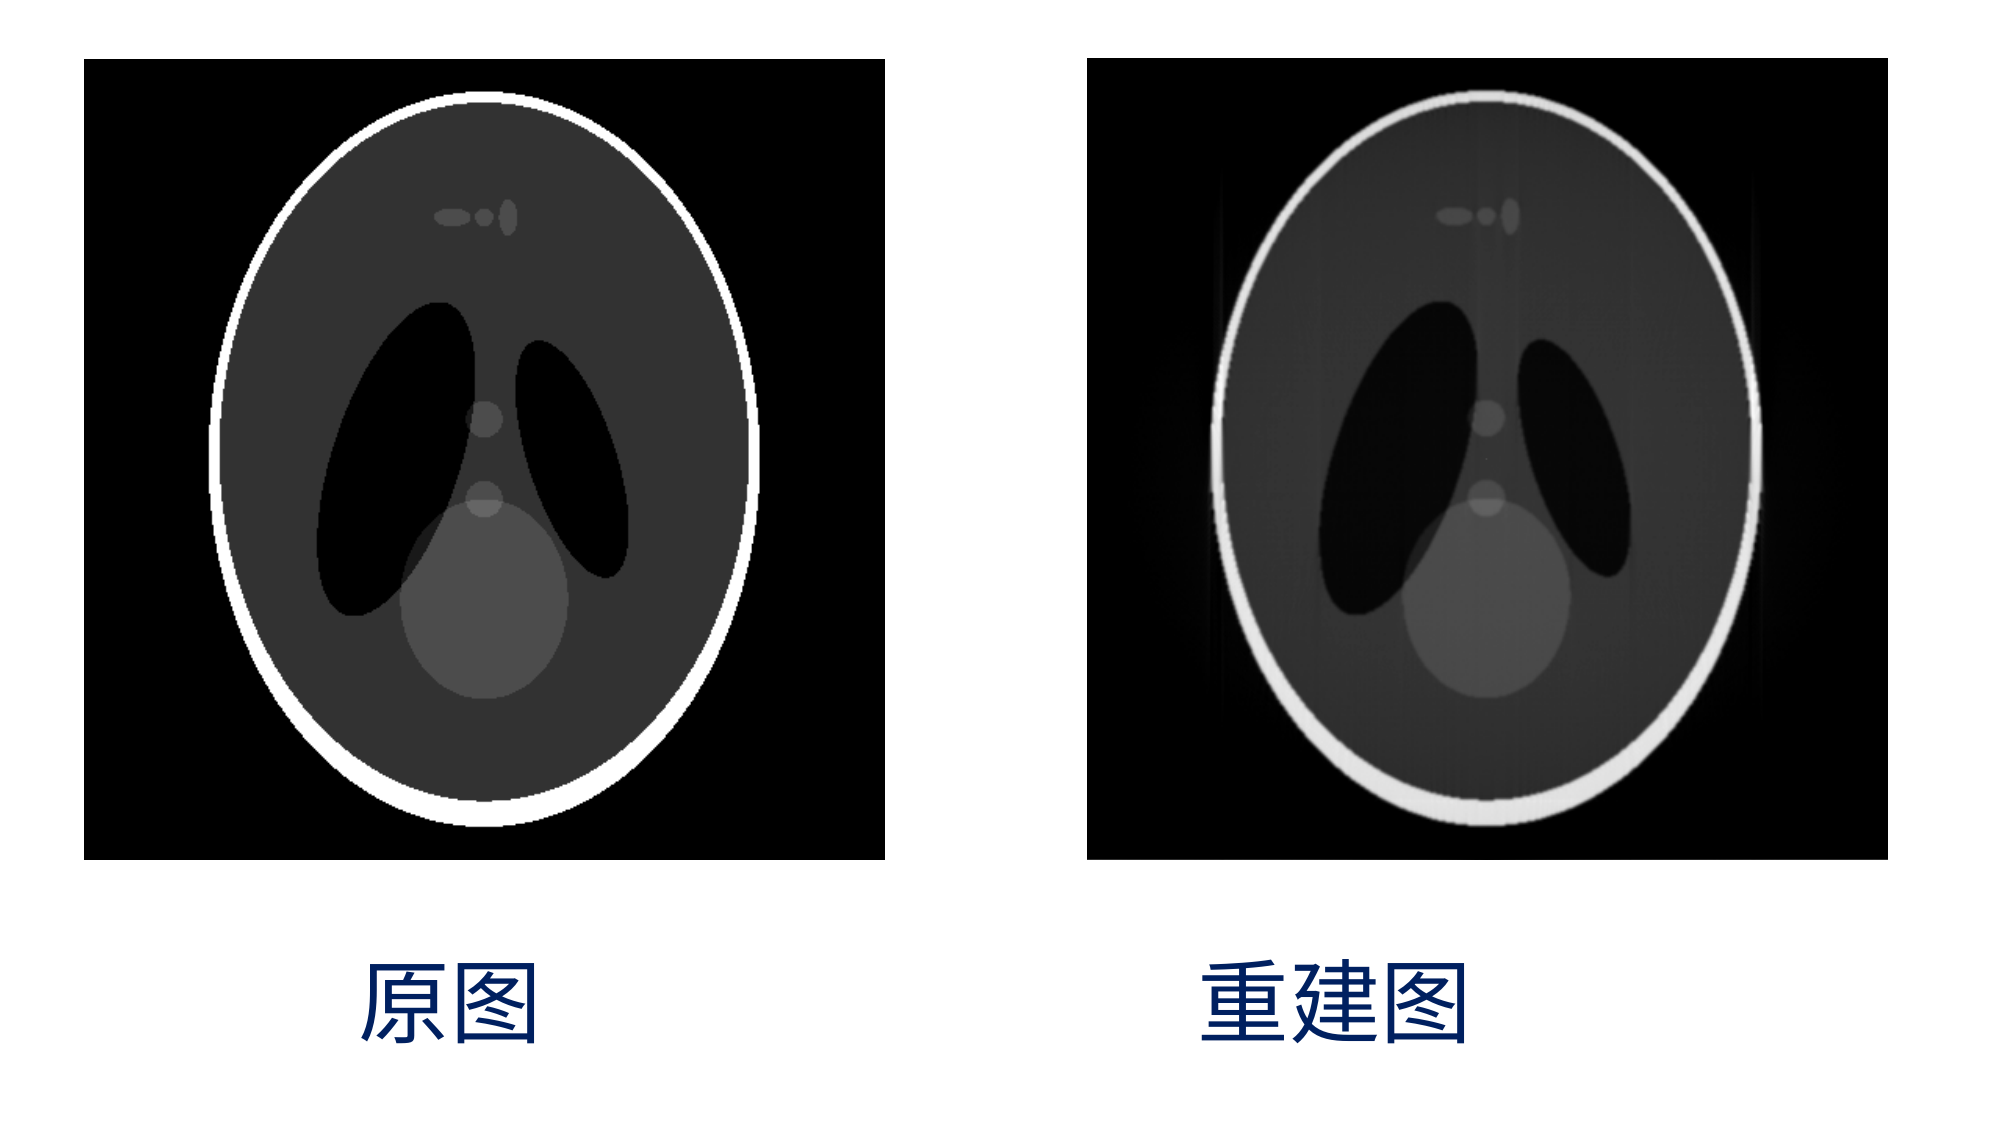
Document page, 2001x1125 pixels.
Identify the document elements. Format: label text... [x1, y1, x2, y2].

picture [84, 59, 885, 860]
picture [1087, 58, 1888, 860]
title 原图 重建图 [137, 898, 1863, 1116]
